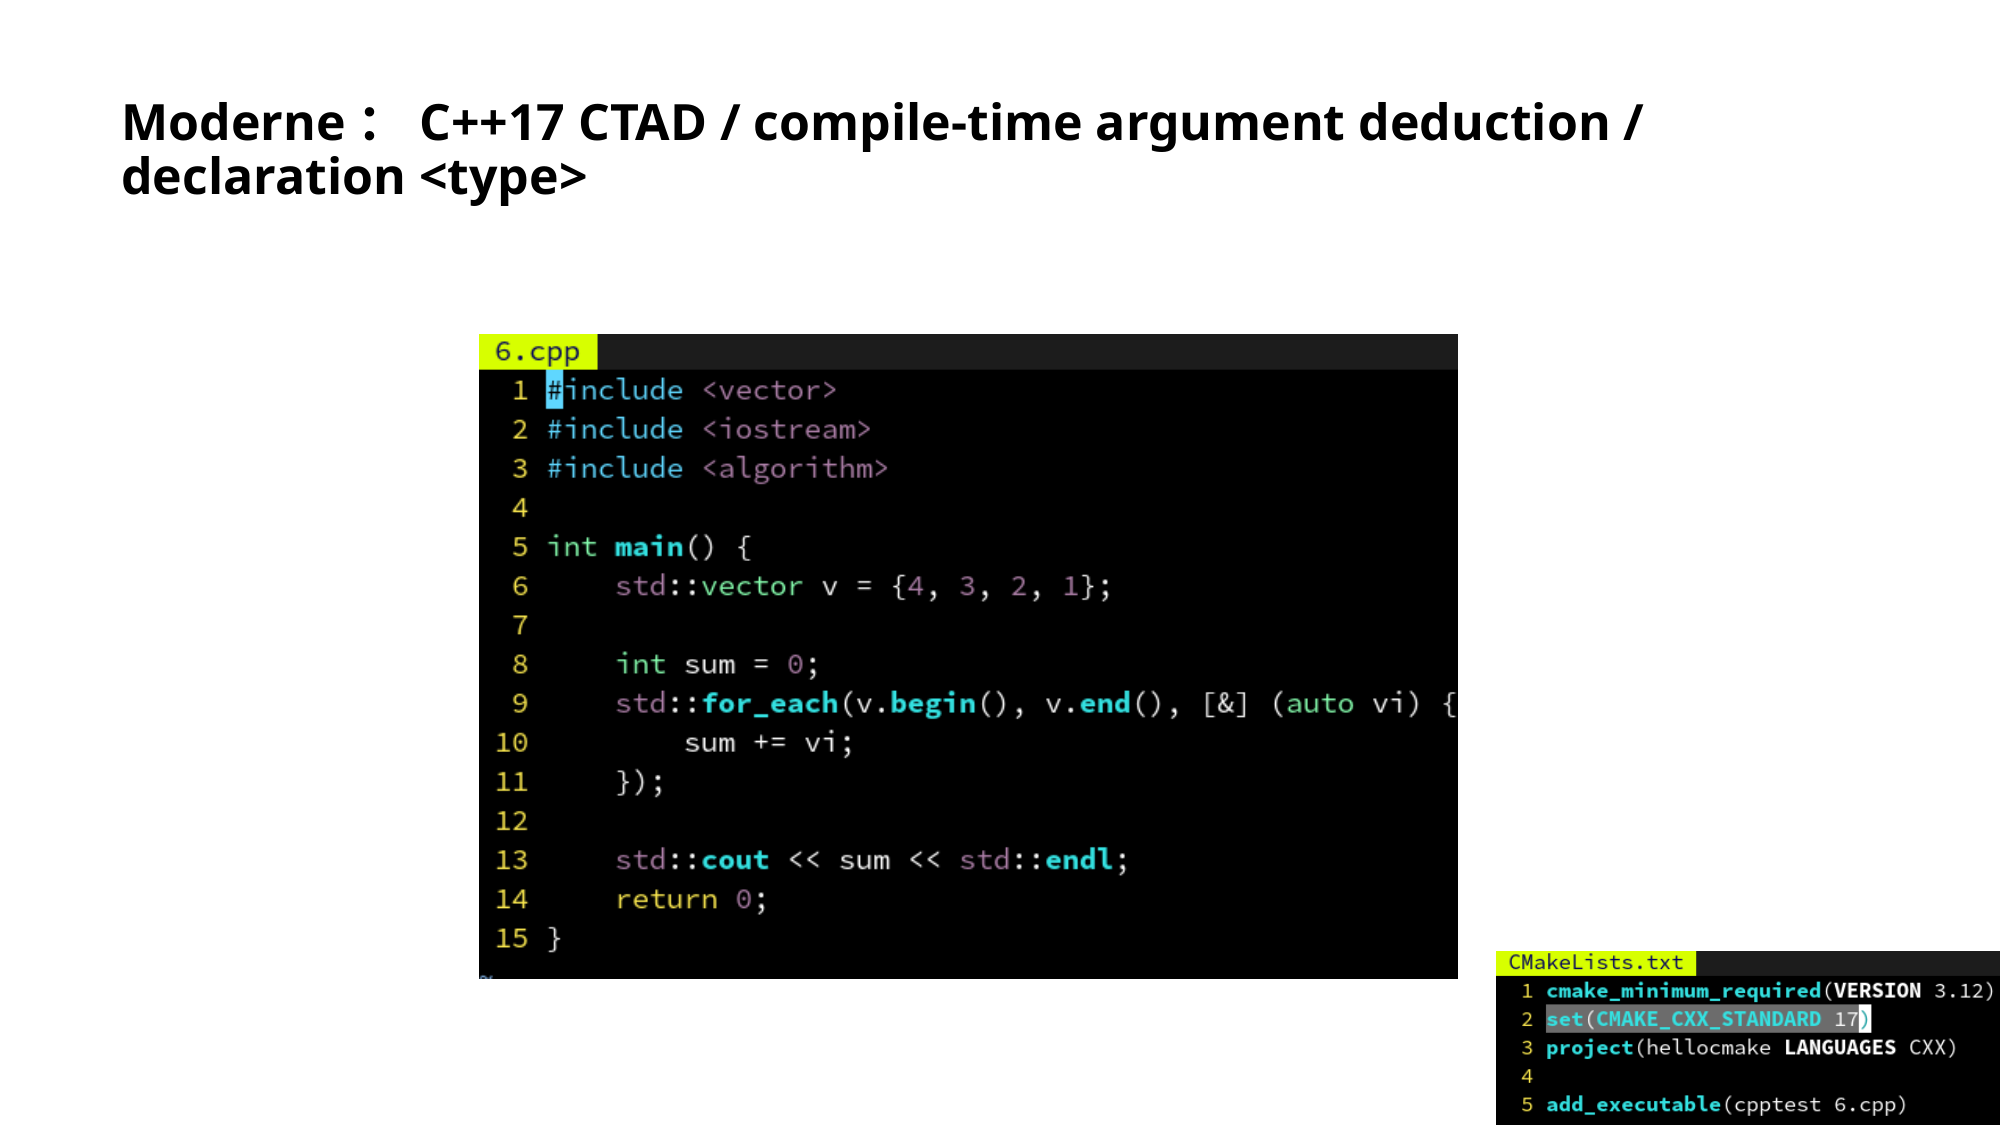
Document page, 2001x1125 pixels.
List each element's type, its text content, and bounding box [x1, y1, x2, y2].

picture [1496, 951, 2000, 1125]
title Moderne：C++17 CTAD / compile-time argument deduction / declaration <type> [106, 42, 1832, 260]
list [479, 334, 1458, 979]
